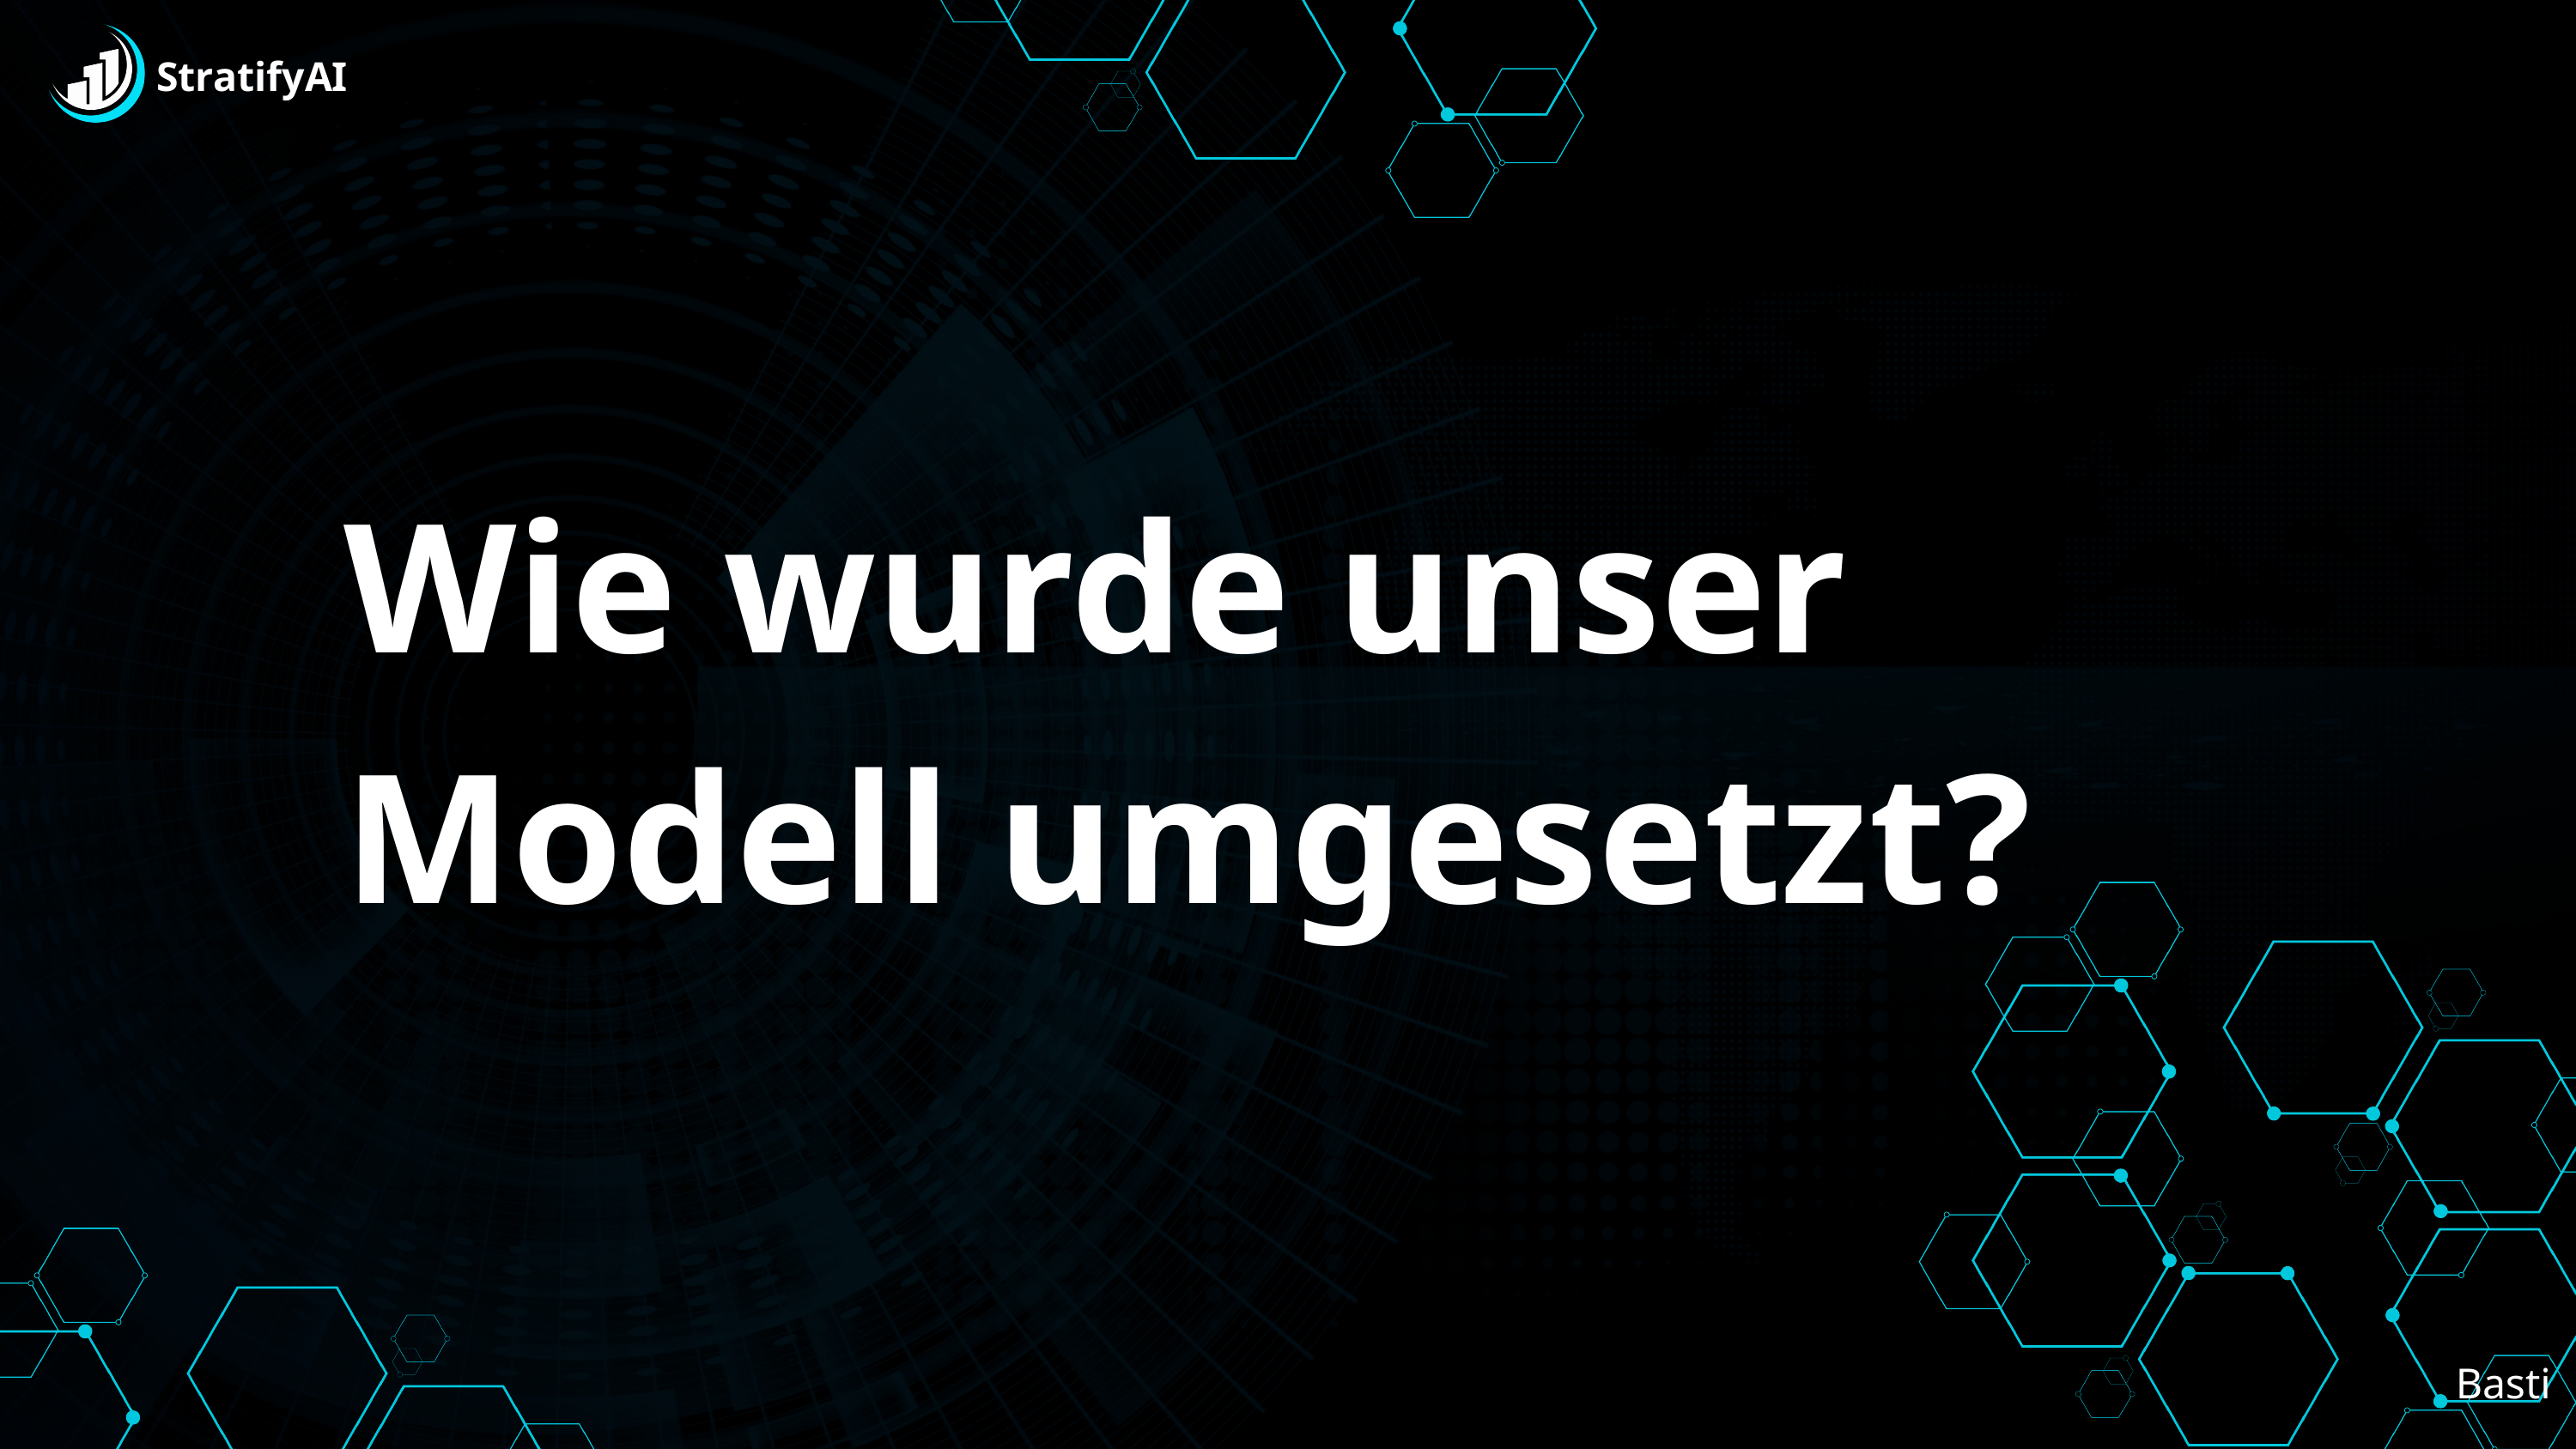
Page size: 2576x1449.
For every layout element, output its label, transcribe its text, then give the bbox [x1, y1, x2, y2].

text_box [1918, 882, 2576, 1449]
text_box [0, 1228, 607, 1449]
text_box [48, 23, 534, 123]
text_box Wie wurde unser Modell umgesetzt? [343, 438, 2221, 939]
text_box Basti [2451, 1353, 2555, 1408]
text_box [0, 0, 2576, 1449]
text_box [926, 0, 1650, 218]
